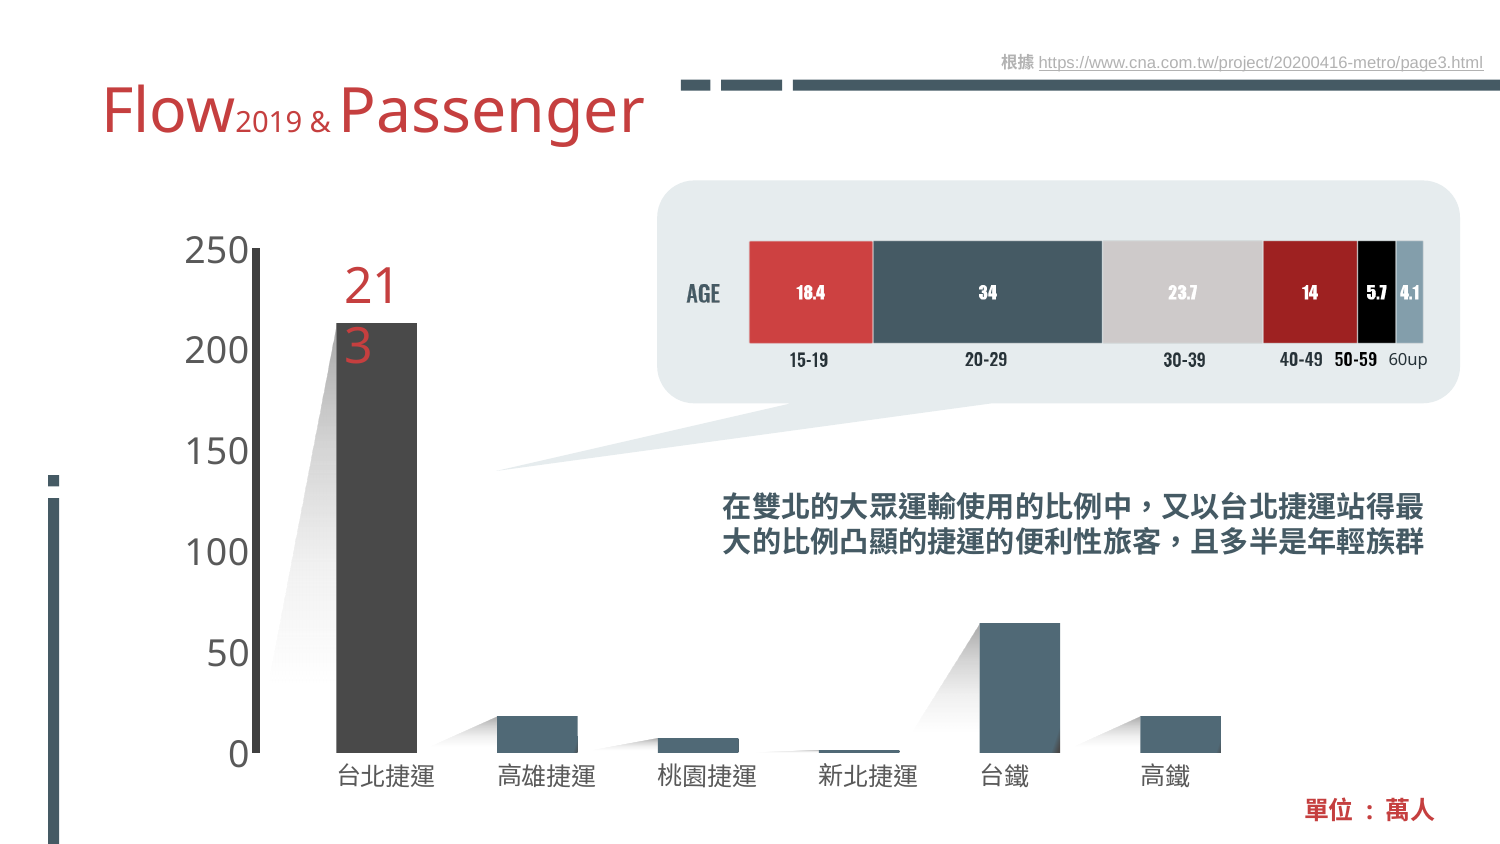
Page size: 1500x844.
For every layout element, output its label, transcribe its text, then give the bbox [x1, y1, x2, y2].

title Flow2019 & Passenger [85, 55, 1134, 150]
text_box [668, 178, 1449, 188]
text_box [656, 190, 1500, 394]
chart [161, 222, 1254, 835]
text_box 在雙北的大眾運輸使用的比例中，又以台北捷運站得最大的比例凸顯的捷運的便利性旅客，且多半是年輕族群 [1258, 480, 1469, 566]
text_box 單位 : 萬人 [1289, 787, 1500, 844]
text_box 根據https://www.cna.com.tw/project/20200416-metro/page3.html [986, 44, 1500, 80]
text_box [1258, 402, 1439, 406]
